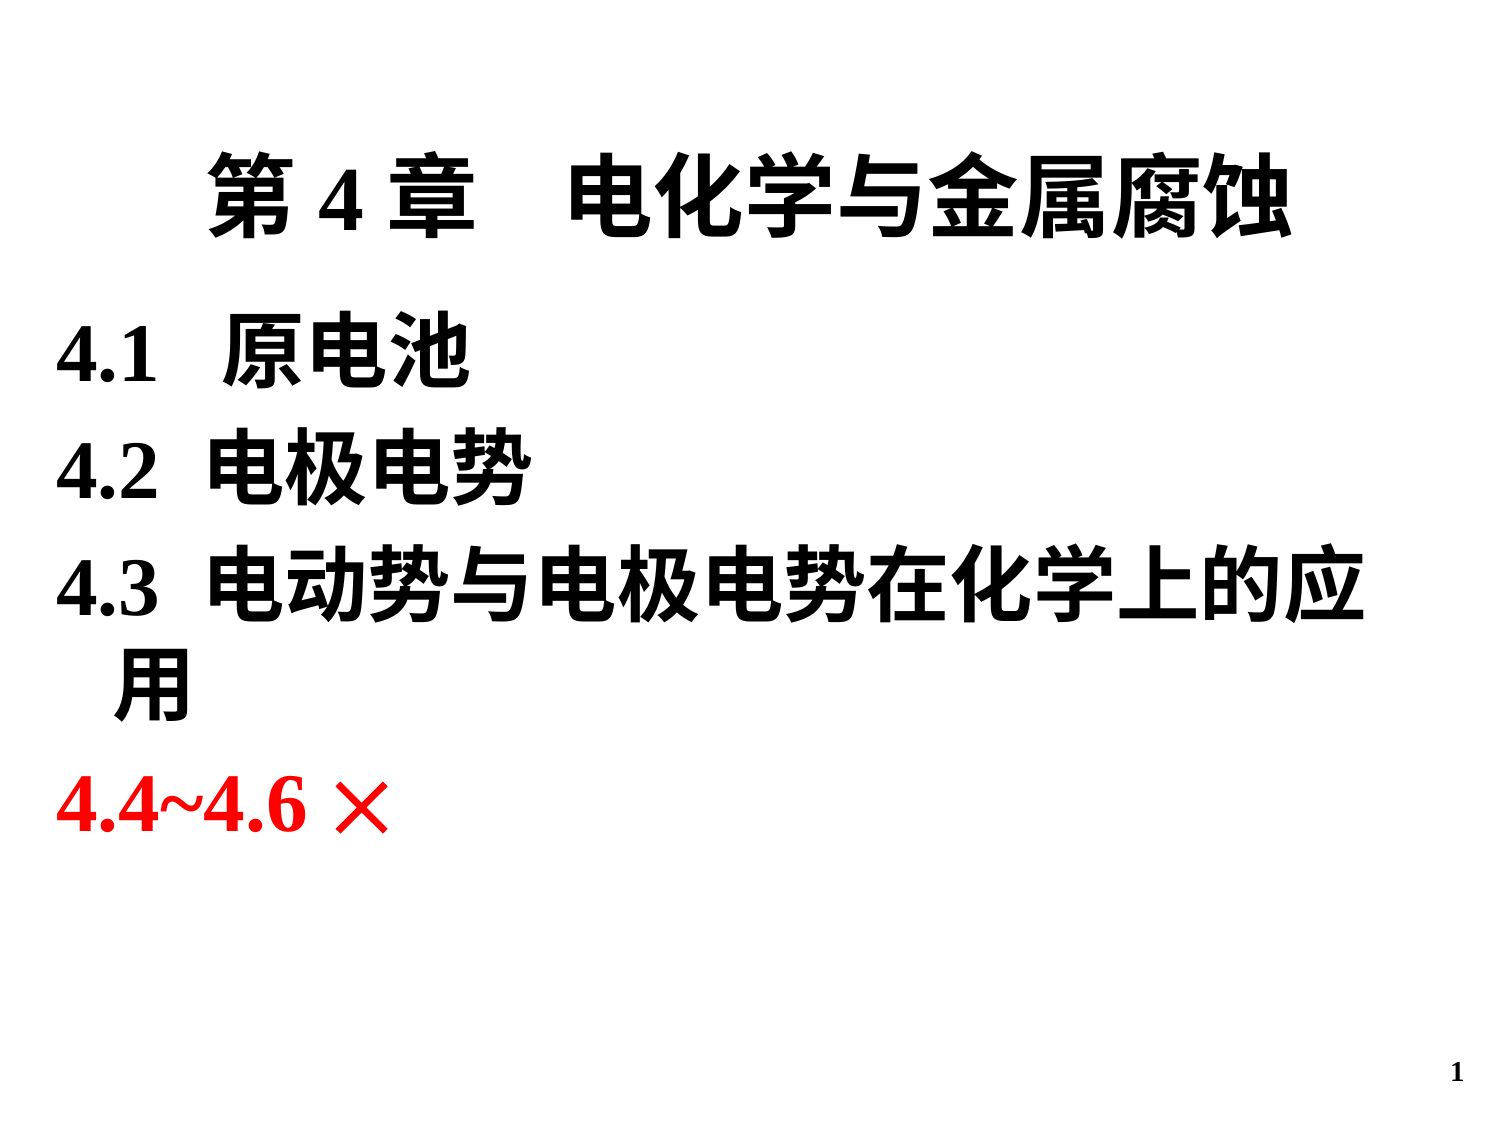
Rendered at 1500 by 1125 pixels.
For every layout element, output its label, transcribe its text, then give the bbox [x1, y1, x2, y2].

title 第4章 电化学与金属腐蚀 [112, 99, 1388, 288]
list 4.1 原电池 4.2 电极电势 4.3 电动势与电极电势在化学上的应用 4.4~4.6  [41, 290, 1465, 966]
